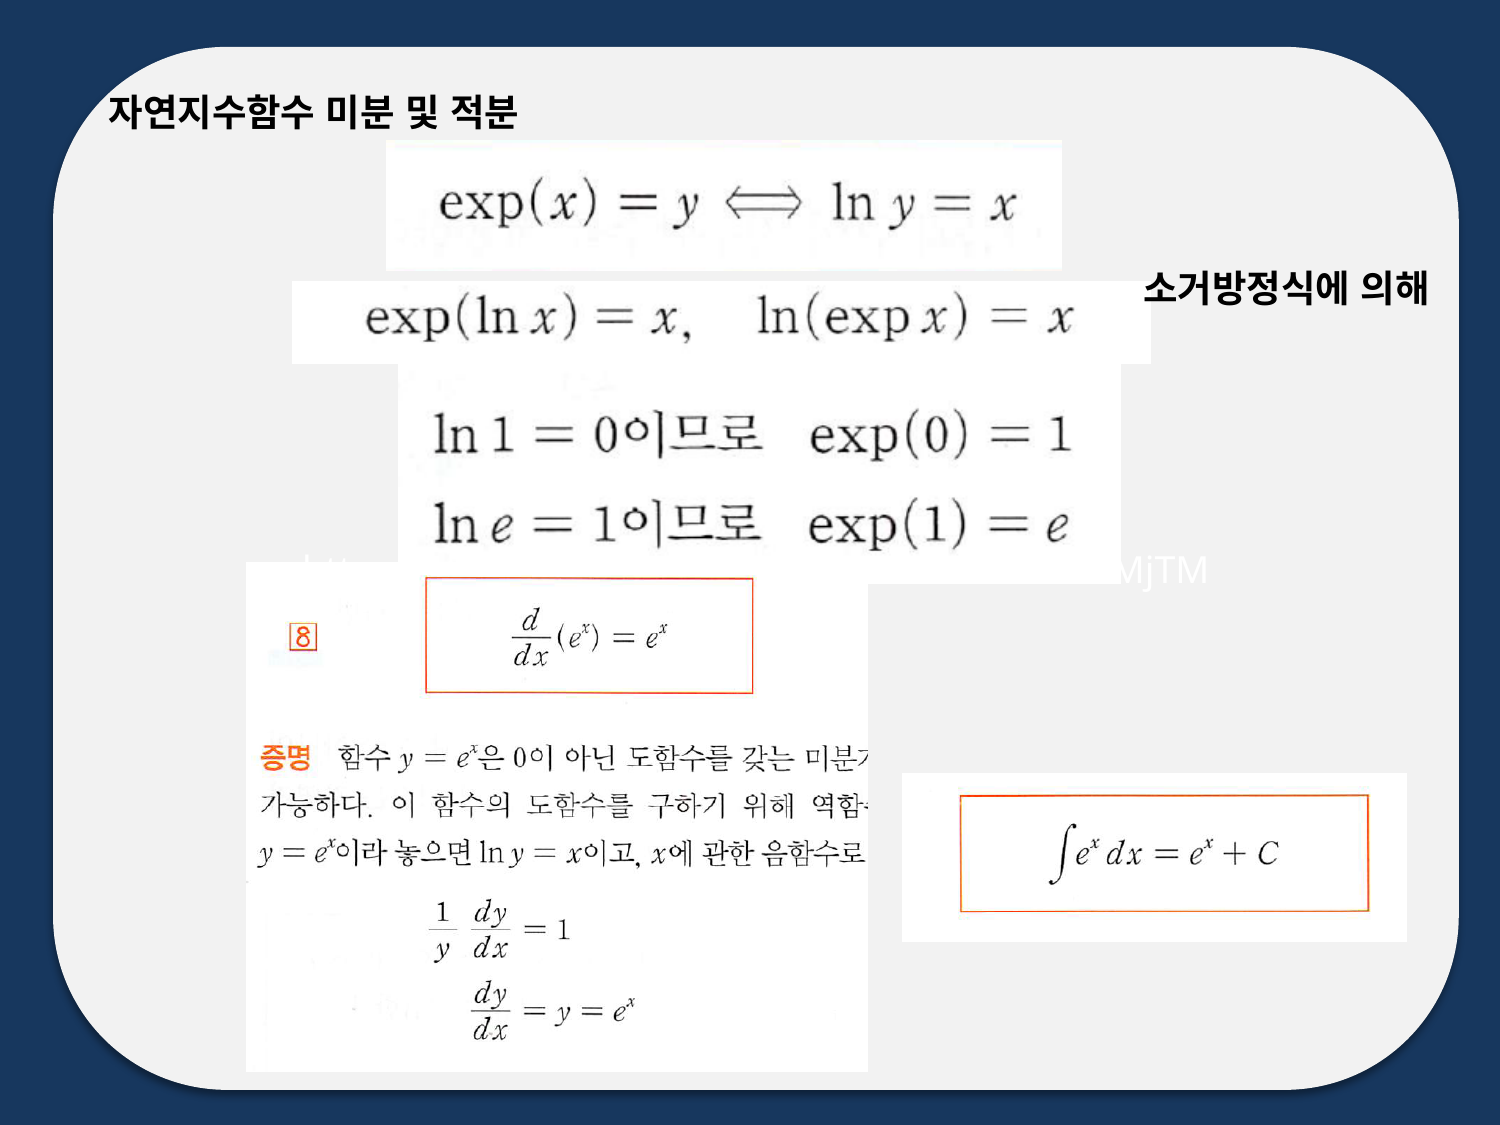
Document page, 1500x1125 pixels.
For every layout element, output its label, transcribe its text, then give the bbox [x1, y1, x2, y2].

picture [386, 140, 1062, 271]
text_box 자연지수함수 미분 및 적분 [93, 81, 1360, 142]
text_box https://www.youtube.com/watch?v=FhHeH6MMjTM [50, 44, 1461, 1092]
text_box 소거방정식에 의해 [1128, 257, 1445, 318]
picture [902, 773, 1407, 943]
picture [245, 280, 1151, 1072]
